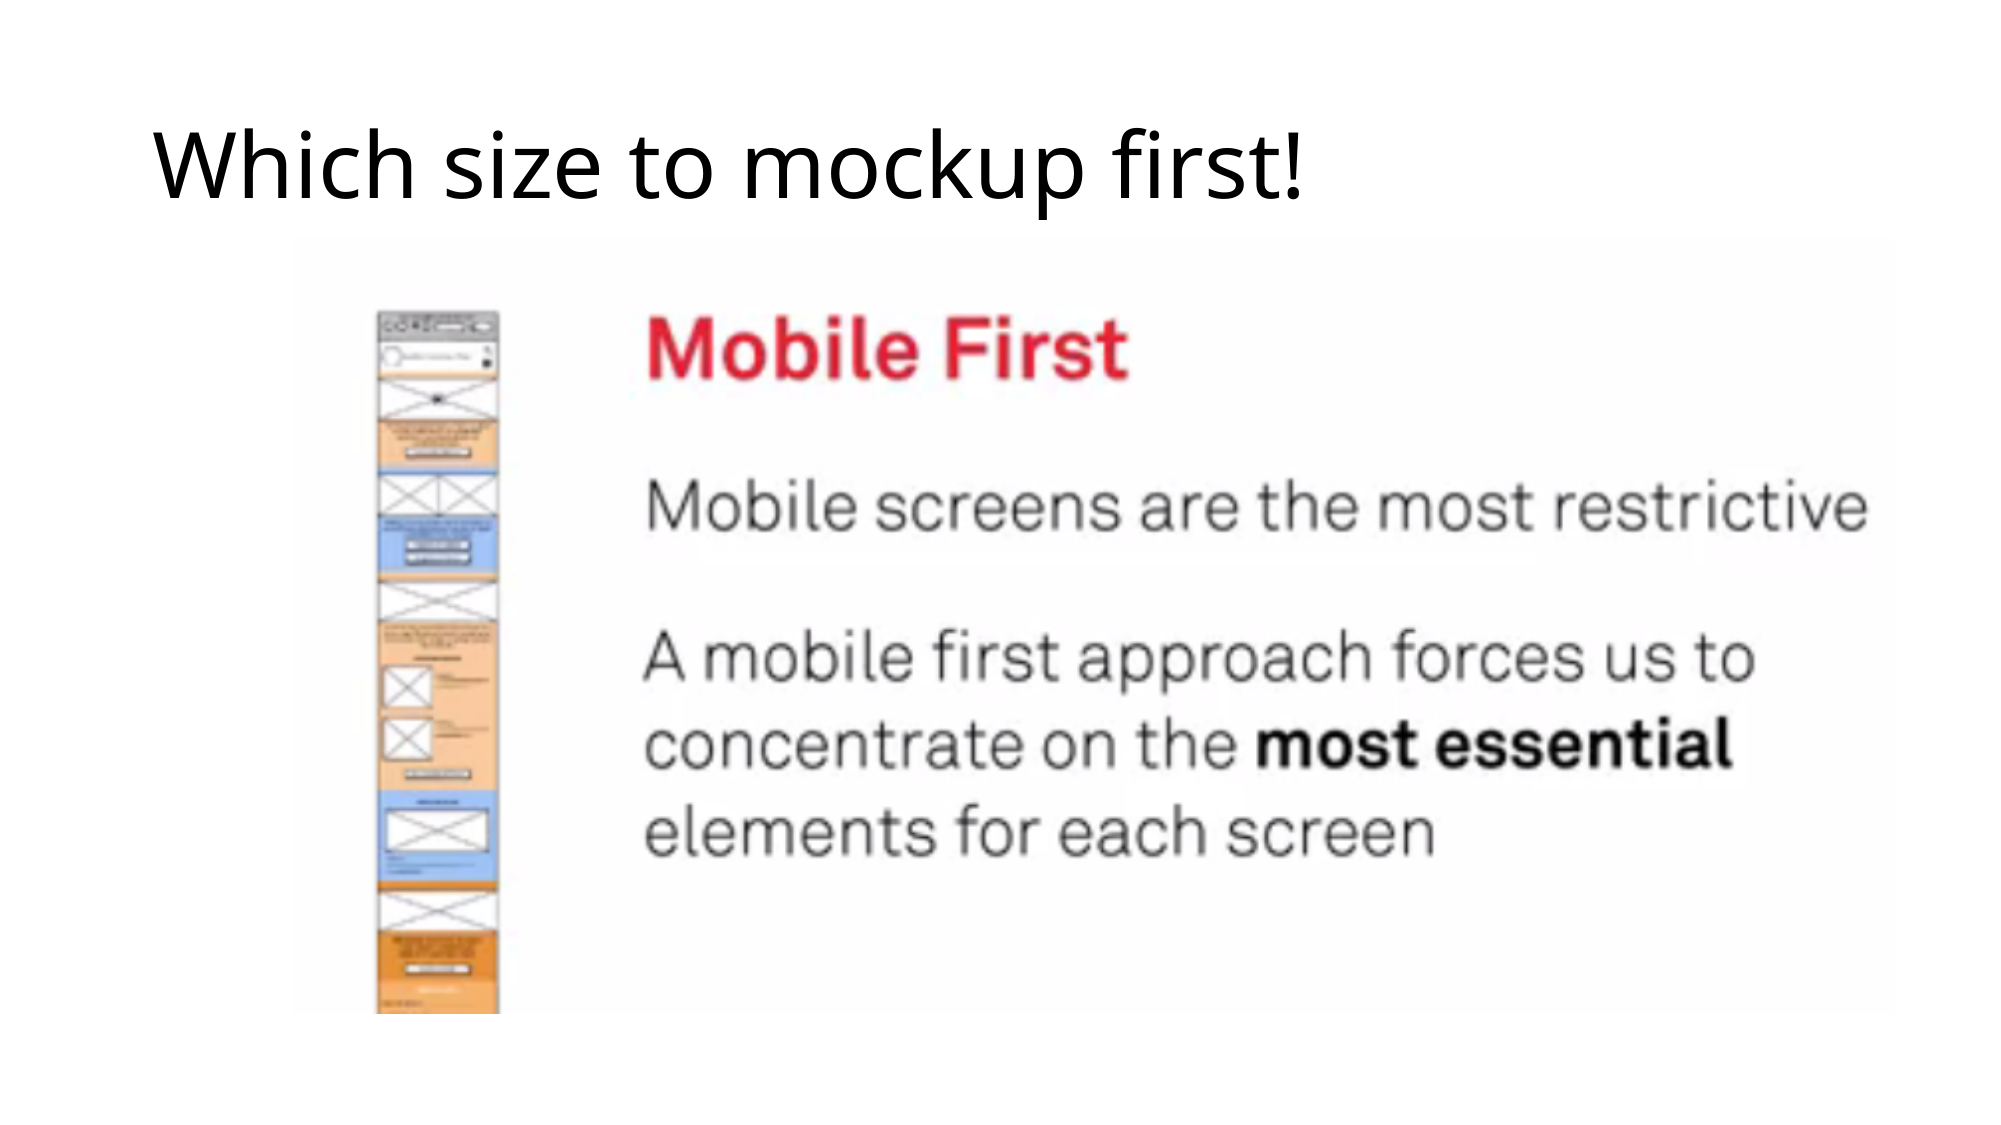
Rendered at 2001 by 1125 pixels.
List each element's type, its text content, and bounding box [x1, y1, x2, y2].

title Which size to mockup first! [137, 59, 1863, 278]
picture [293, 238, 1895, 1014]
